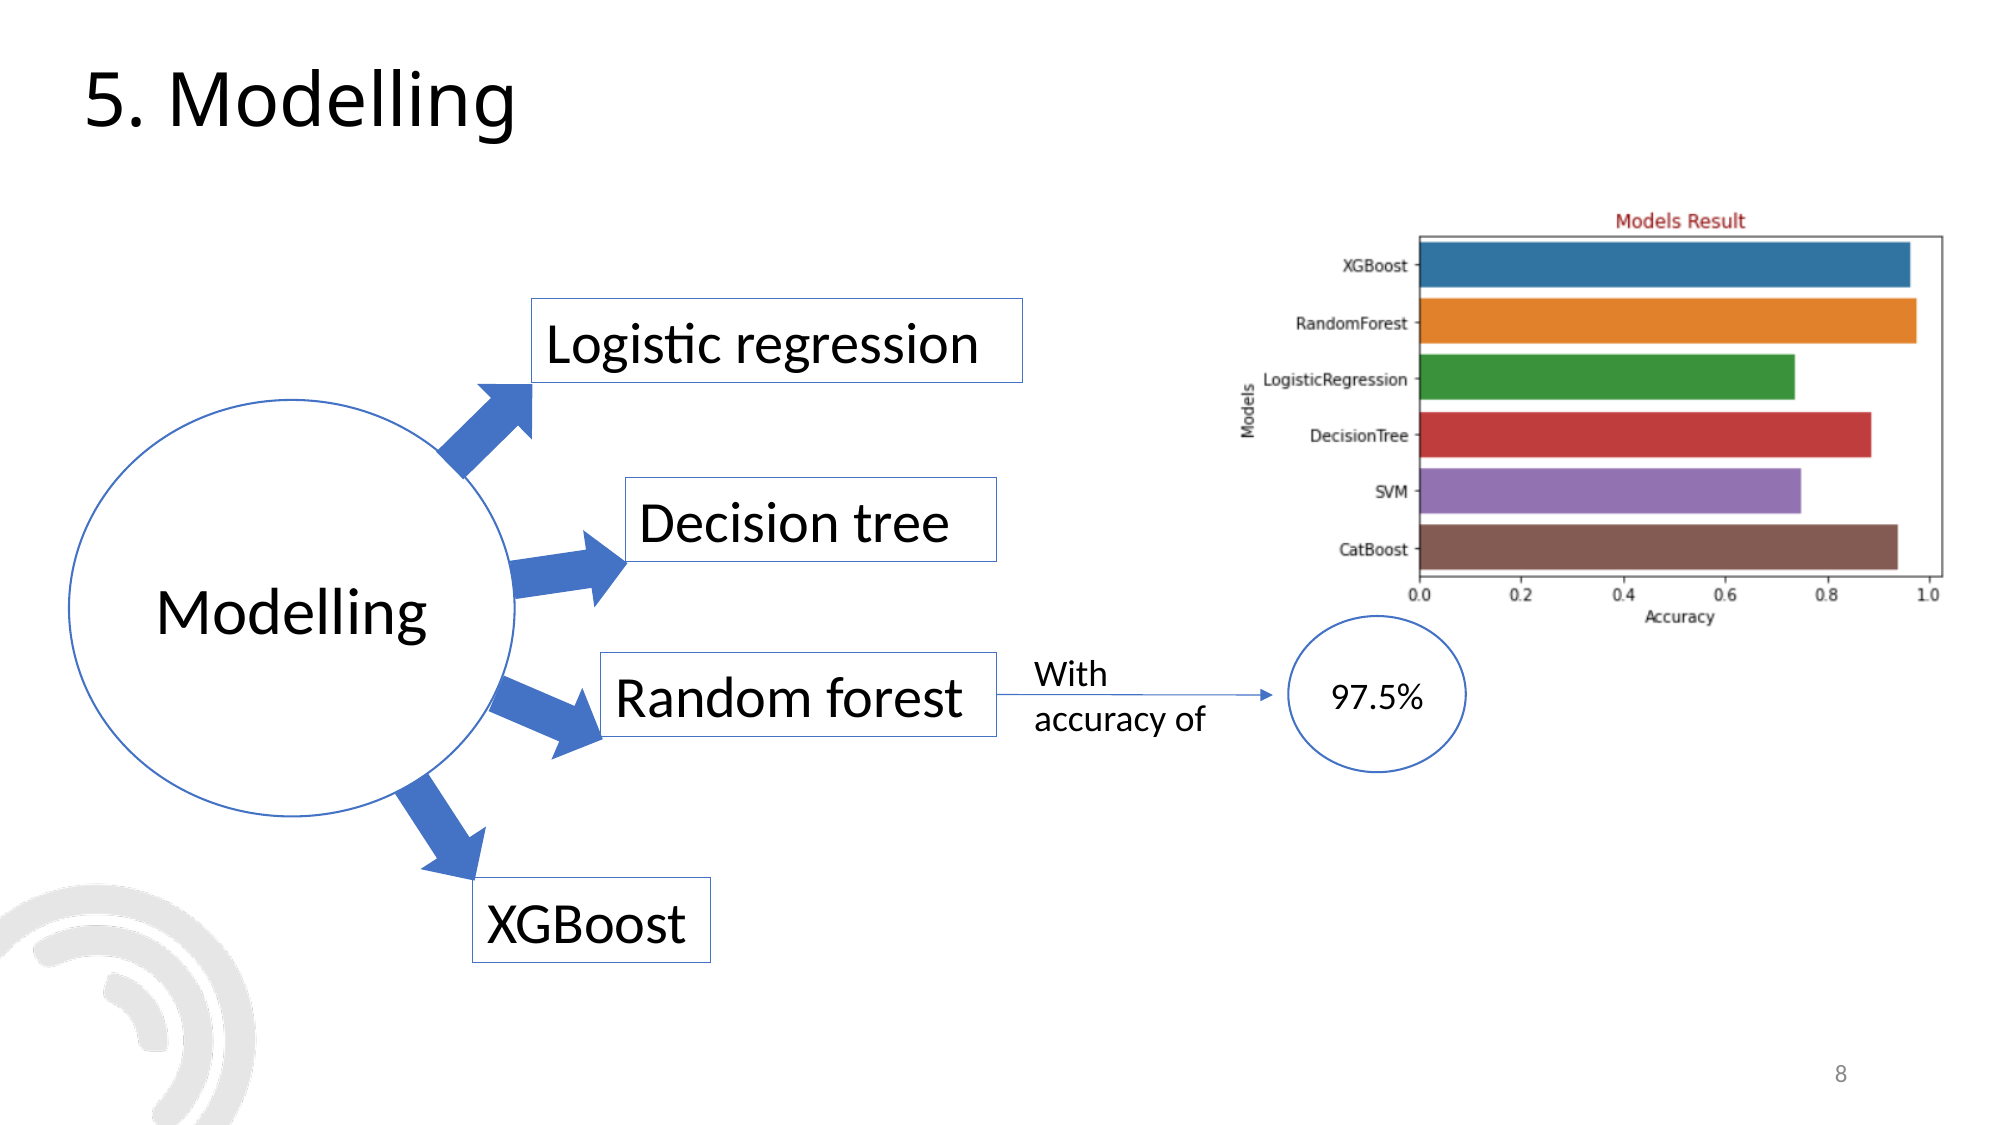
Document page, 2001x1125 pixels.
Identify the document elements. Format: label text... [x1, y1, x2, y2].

text_box [436, 383, 533, 480]
text_box [509, 530, 628, 608]
text_box Decision tree [625, 477, 997, 562]
picture [1233, 188, 1955, 639]
slide_number 8 [1412, 1042, 1863, 1103]
text_box With accuracy of [1019, 641, 1234, 694]
text_box [395, 772, 487, 881]
picture [0, 800, 403, 1125]
text_box With accuracy of [1019, 696, 1234, 747]
text_box Random forest [600, 652, 997, 737]
text_box Modelling [67, 398, 516, 800]
text_box 5. Modelling [69, 54, 1487, 185]
text_box Logistic regression [531, 298, 1023, 383]
text_box 97.5% [1287, 639, 1467, 774]
text_box [488, 675, 603, 760]
text_box XGBoost [472, 877, 711, 963]
